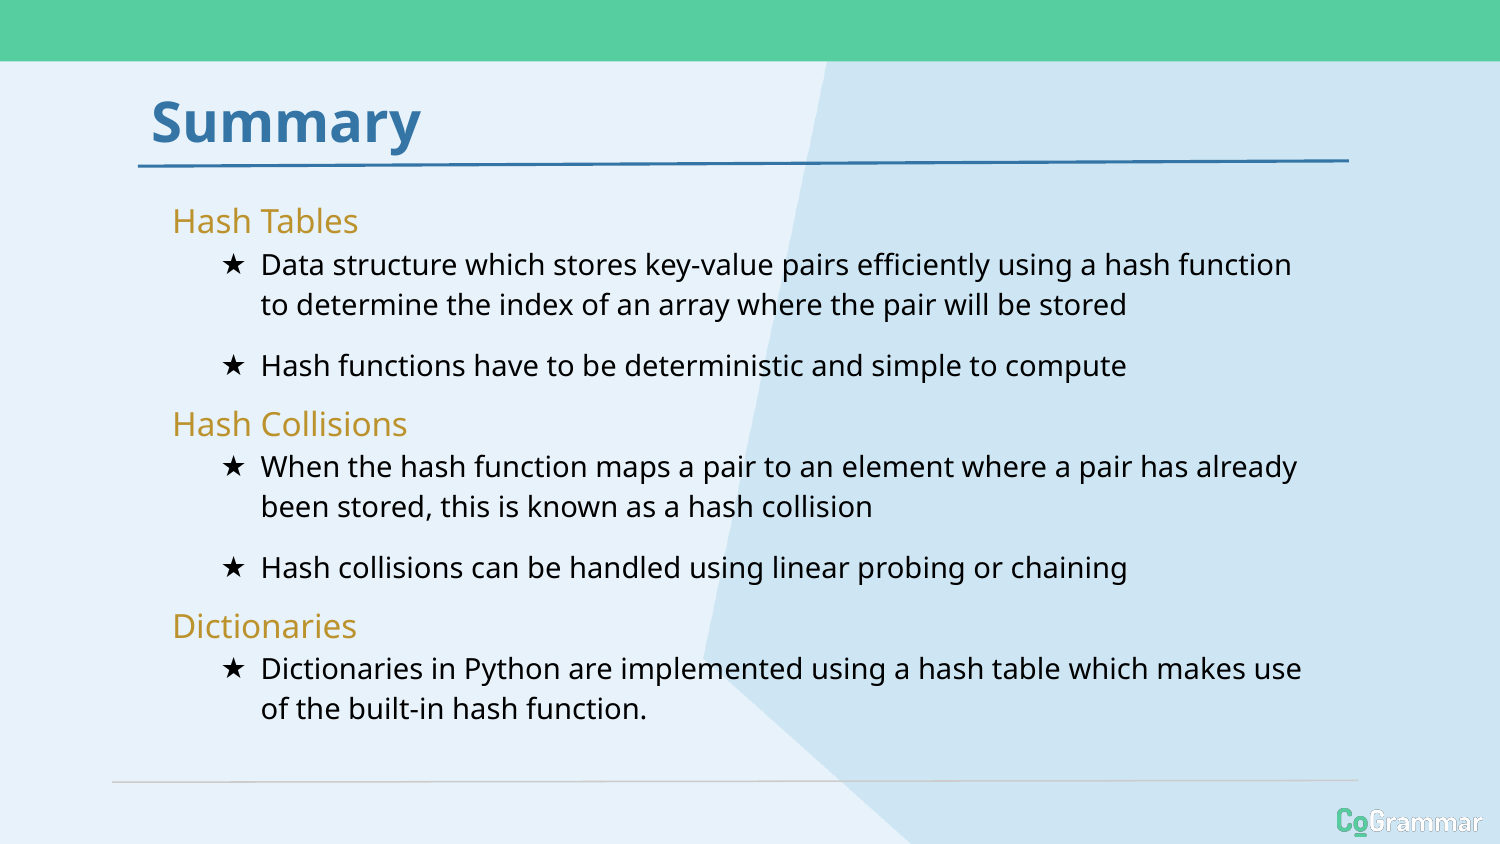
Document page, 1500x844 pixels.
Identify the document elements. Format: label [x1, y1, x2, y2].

picture [0, 0, 1500, 844]
text_box [137, 160, 1350, 167]
